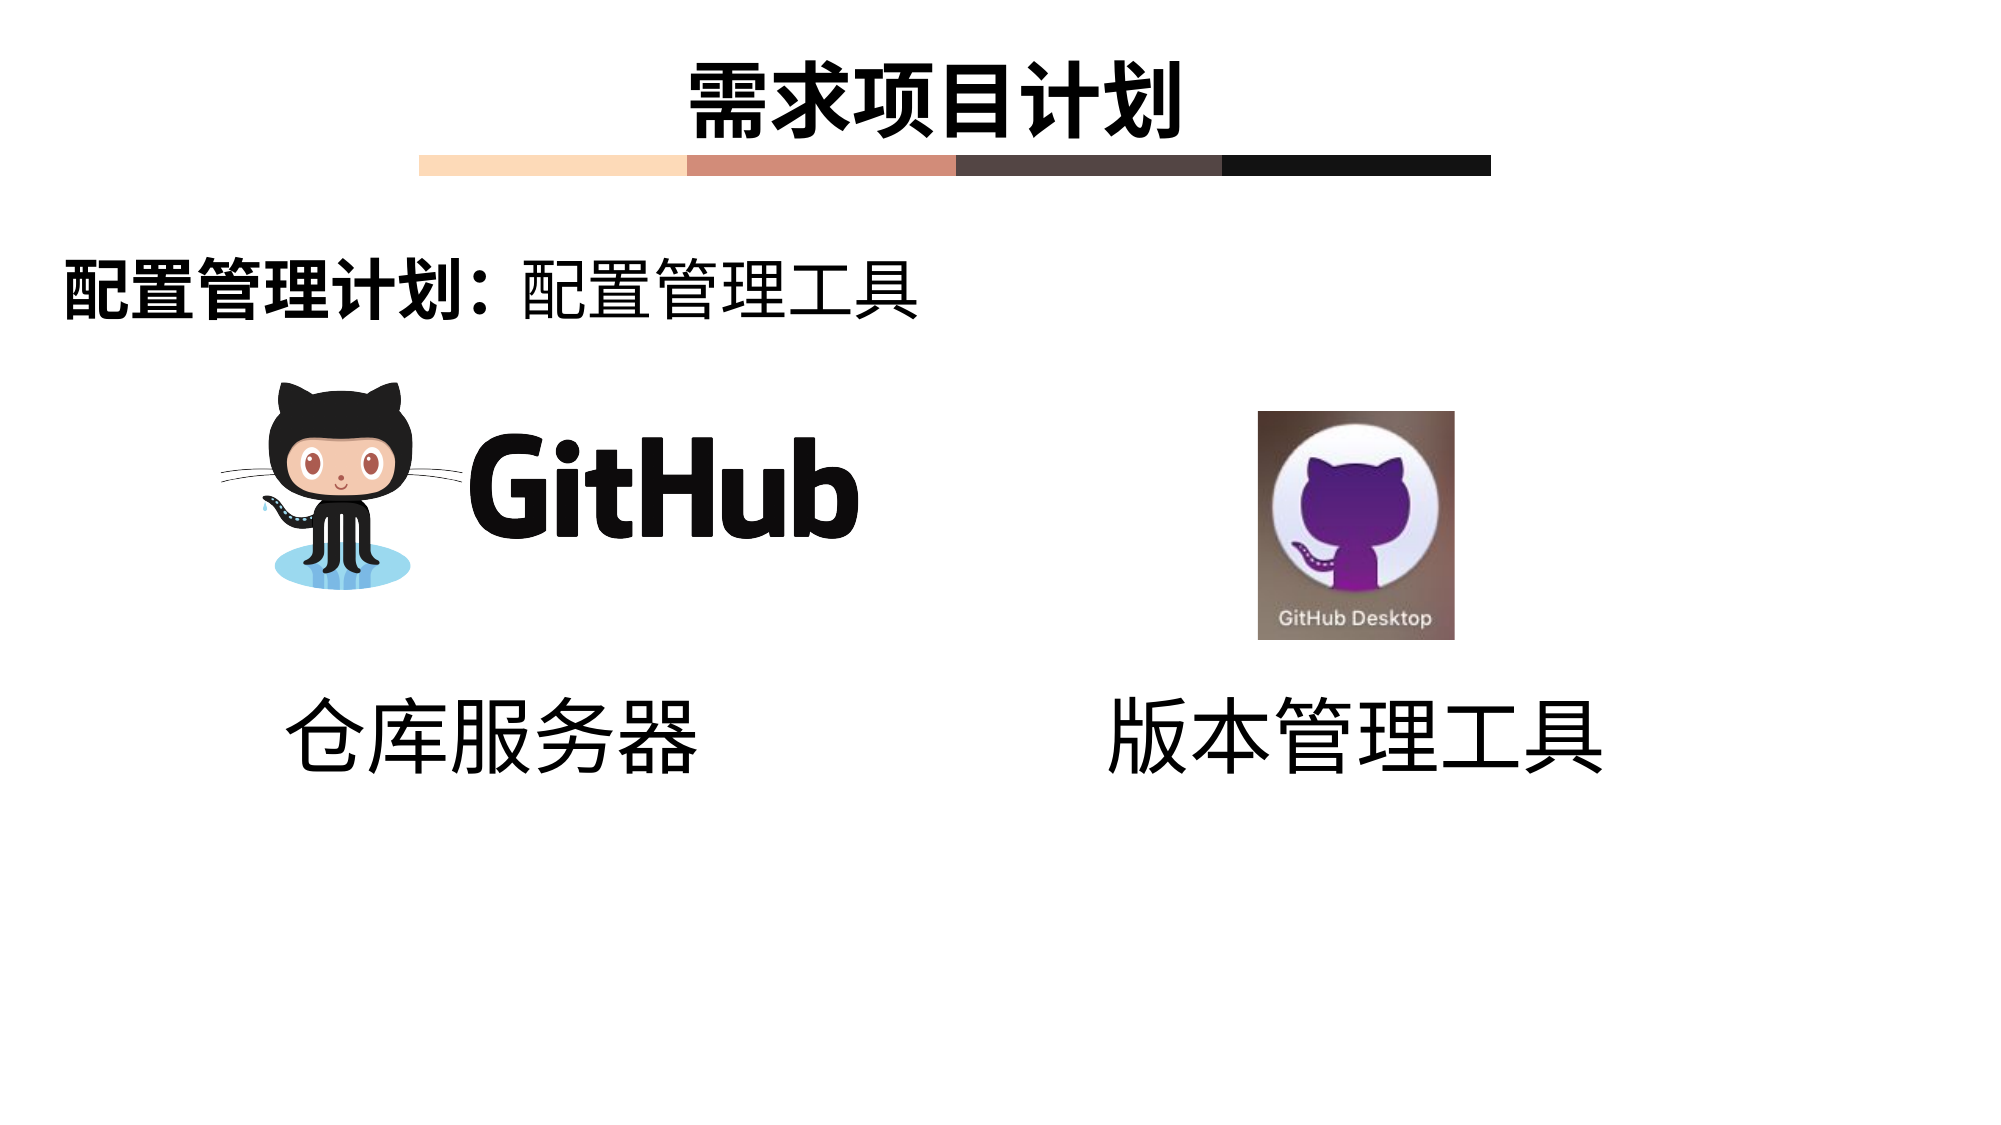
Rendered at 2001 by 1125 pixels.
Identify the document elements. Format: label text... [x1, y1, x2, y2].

text_box 配置管理计划： [48, 240, 505, 336]
list 需求项目计划 [671, 52, 1388, 112]
text_box 仓库服务器 [268, 676, 862, 792]
picture [1257, 411, 1455, 640]
text_box 配置管理工具 [505, 240, 985, 336]
text_box 版本管理工具 [1091, 676, 1685, 792]
picture [215, 378, 862, 594]
